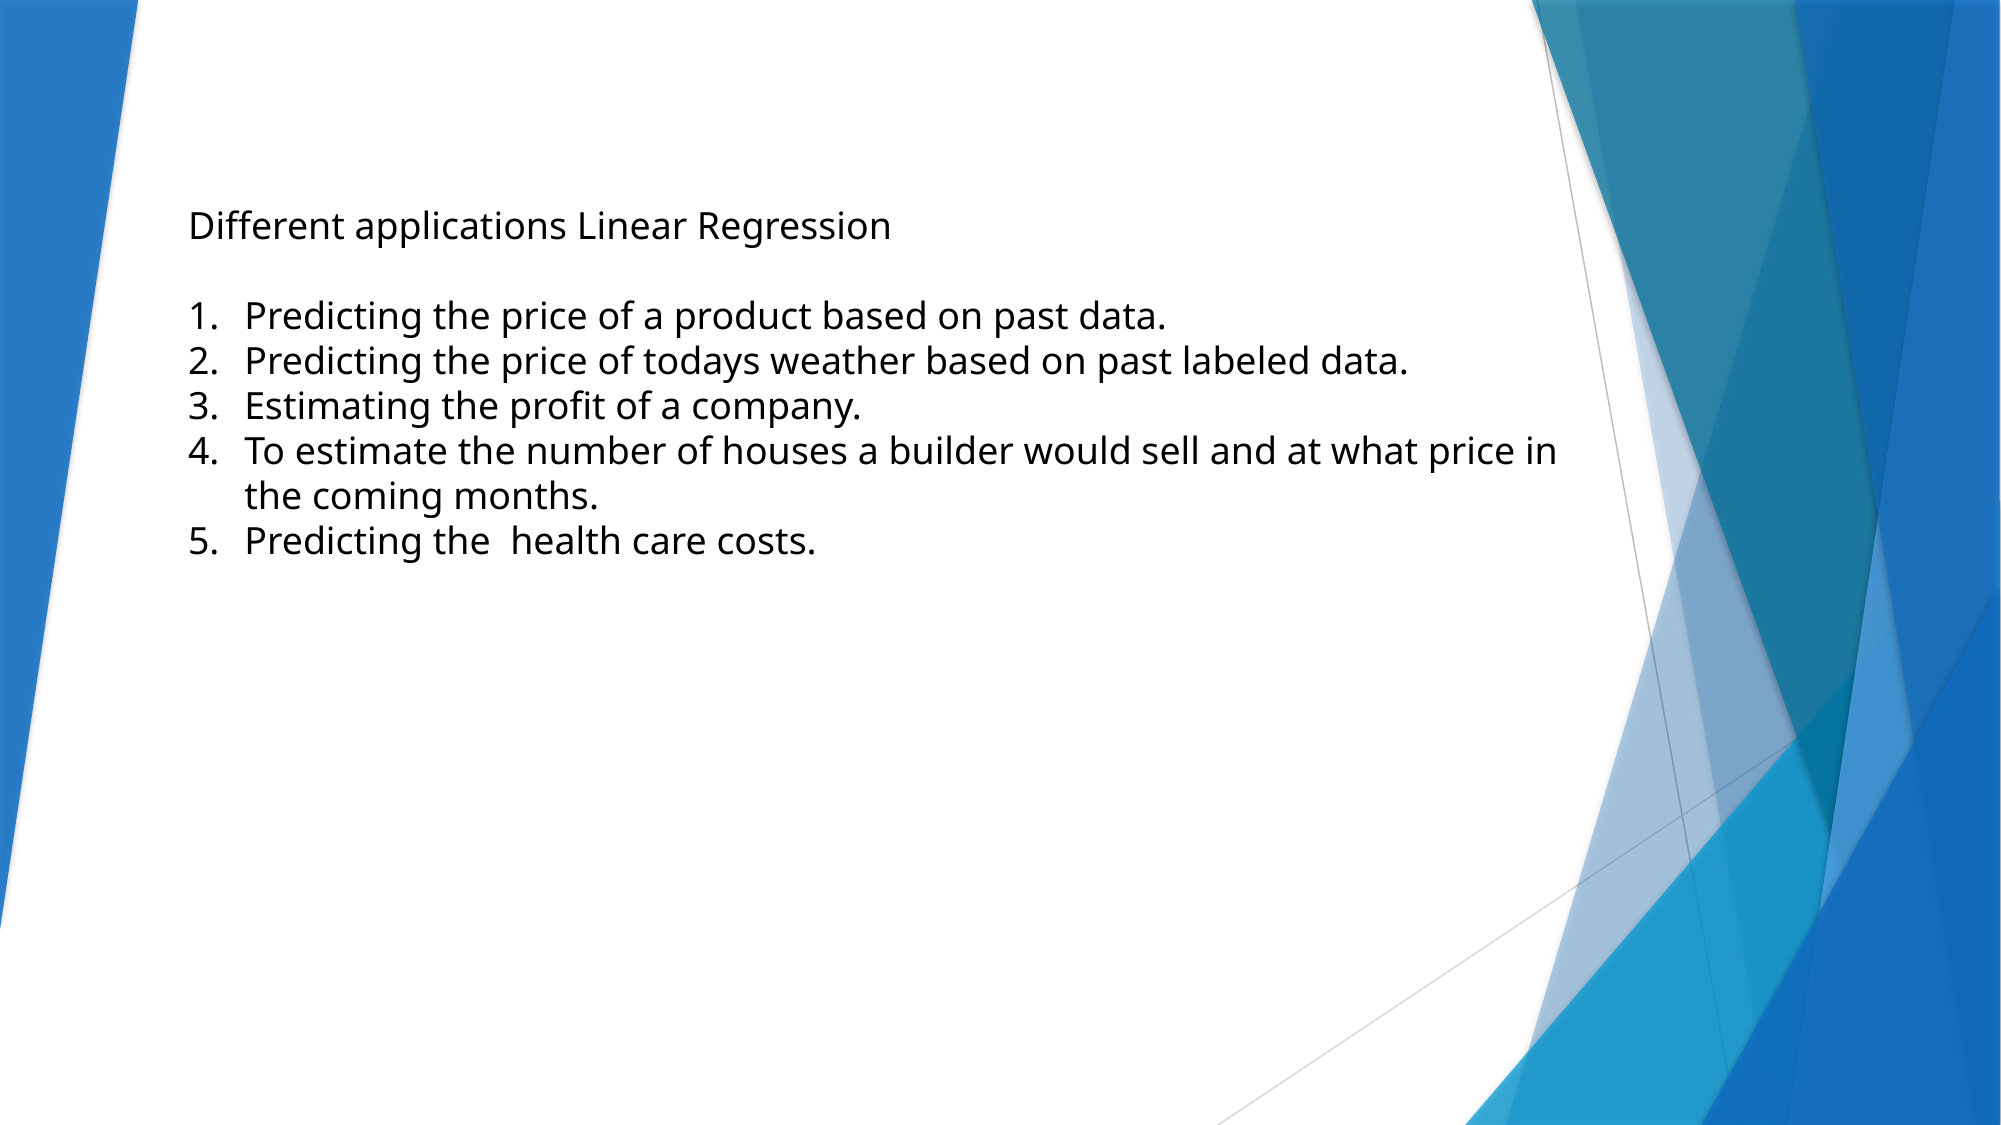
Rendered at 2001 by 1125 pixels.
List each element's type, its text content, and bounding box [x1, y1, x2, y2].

text_box Different applications Linear Regression Predicting the price of a product based on past data. Predicting the price of todays weather based on past labeled data. Estimating the profit of a company. To estimate the number of houses a builder would sell and at what price in the coming months. Predicting the health care costs. [173, 14, 1577, 570]
